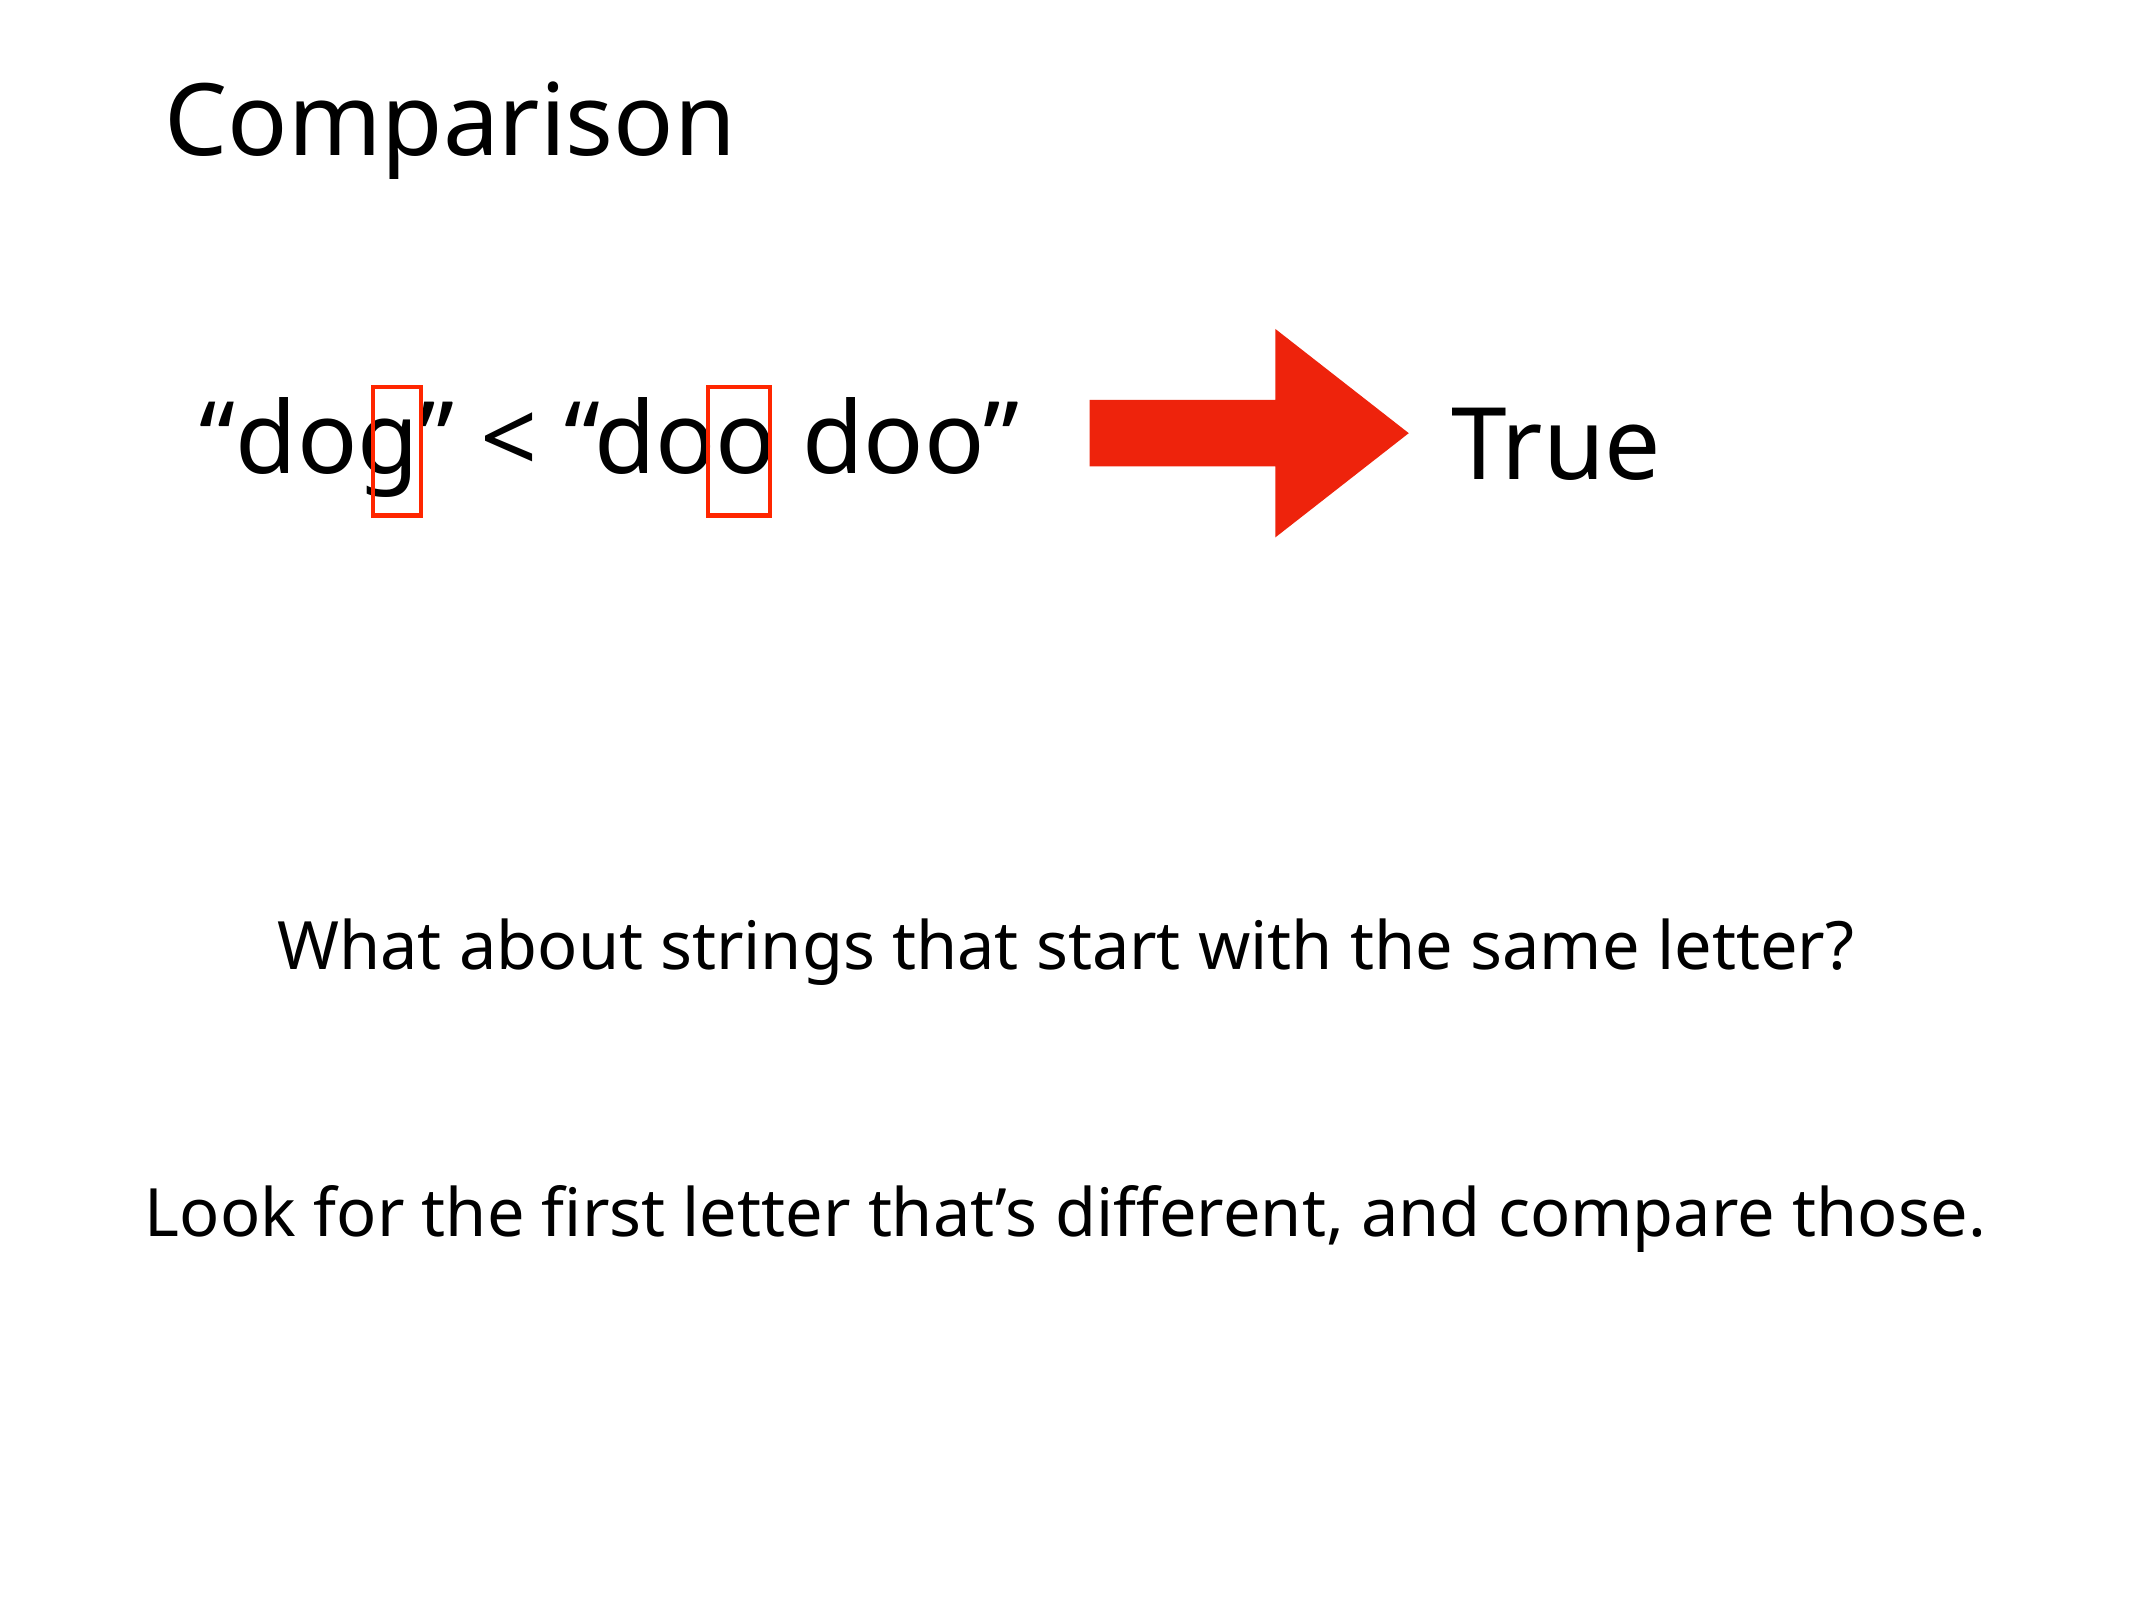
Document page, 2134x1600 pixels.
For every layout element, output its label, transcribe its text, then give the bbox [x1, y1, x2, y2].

text_box “dog” < “doo doo” [191, 364, 1029, 502]
text_box [1089, 328, 1409, 538]
text_box What about strings that start with the same letter? [268, 894, 1865, 992]
text_box [708, 387, 770, 516]
title Comparison [155, 41, 1978, 191]
text_box True [1443, 371, 1670, 508]
text_box [372, 387, 422, 516]
text_box Look for the first letter that’s different, and compare those. [136, 1161, 1997, 1258]
